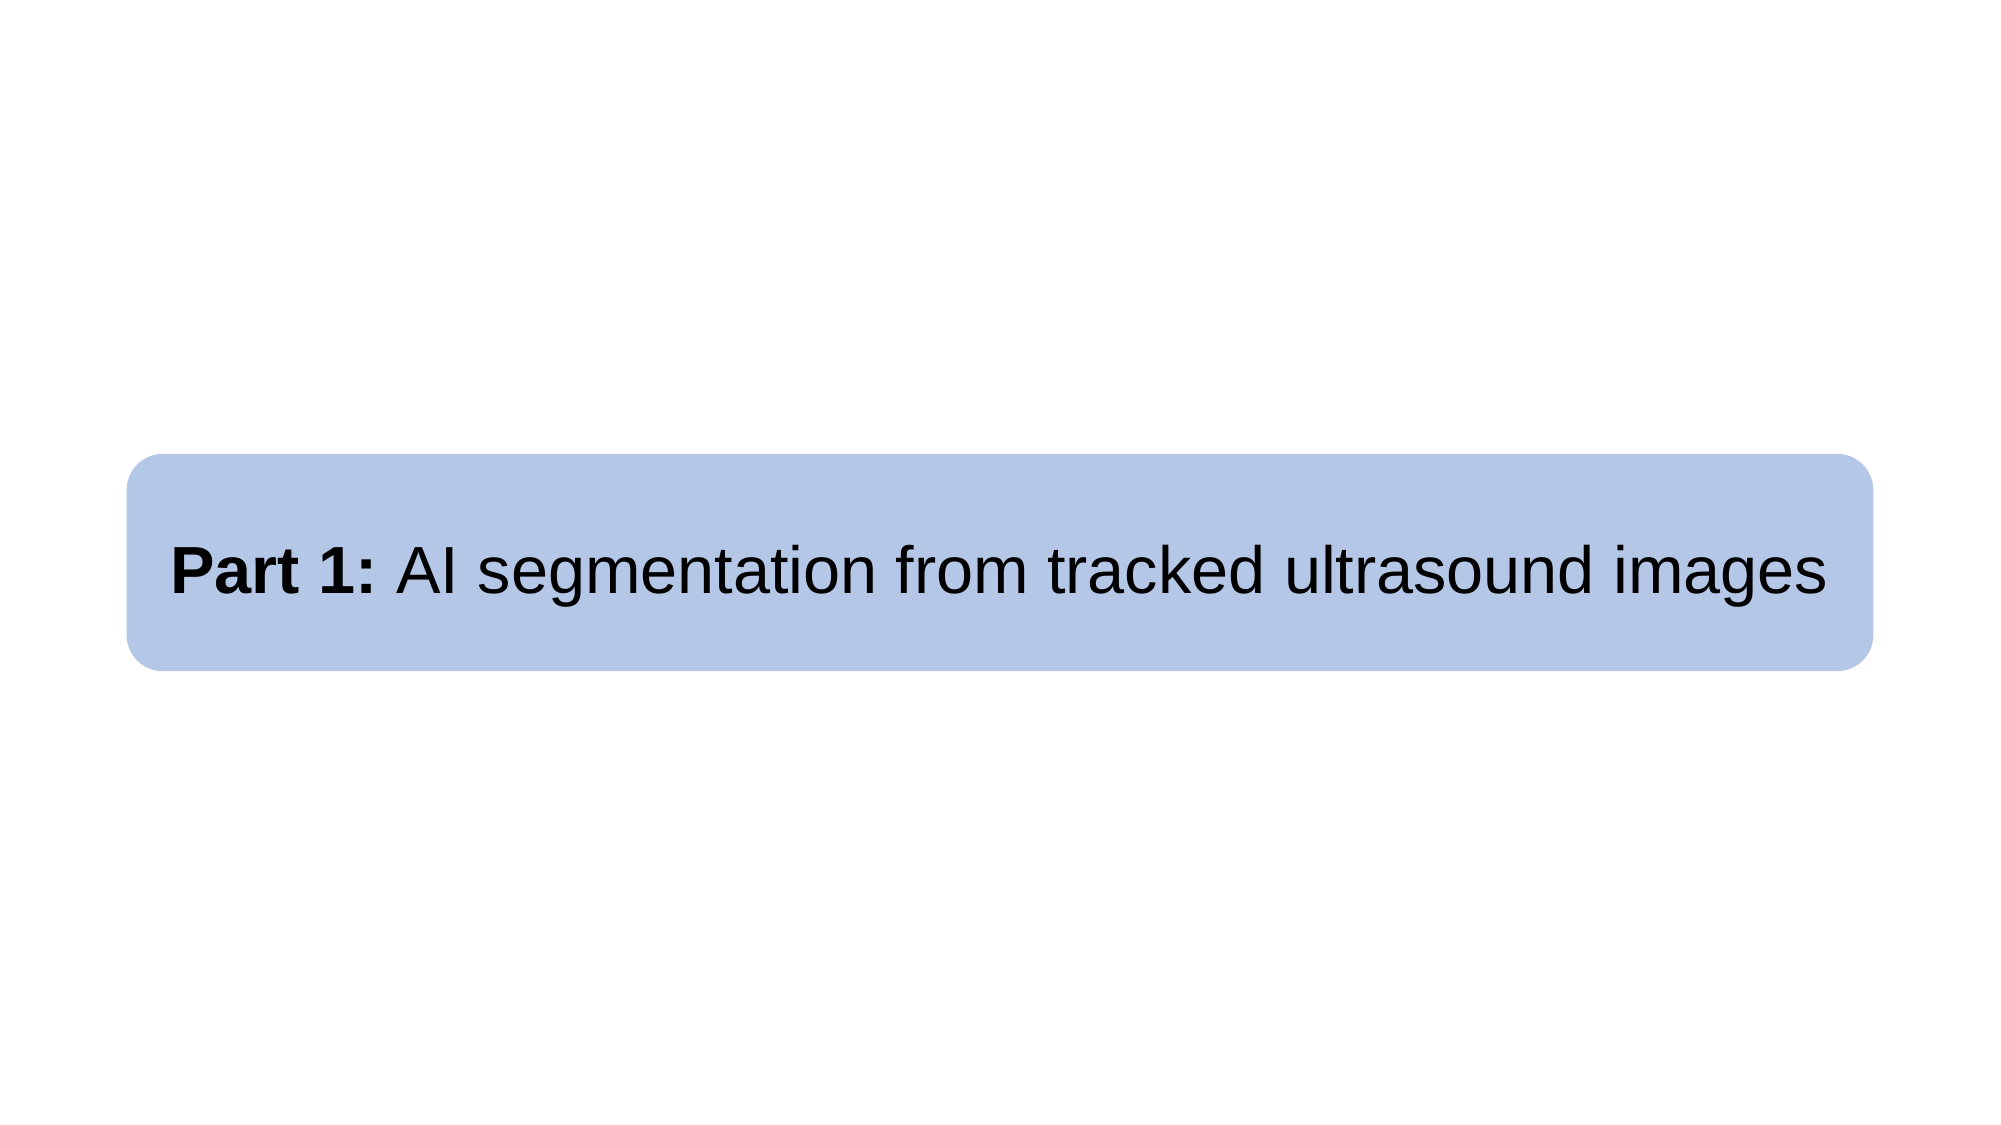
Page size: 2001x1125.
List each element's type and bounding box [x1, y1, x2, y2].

text_box [126, 453, 1874, 672]
